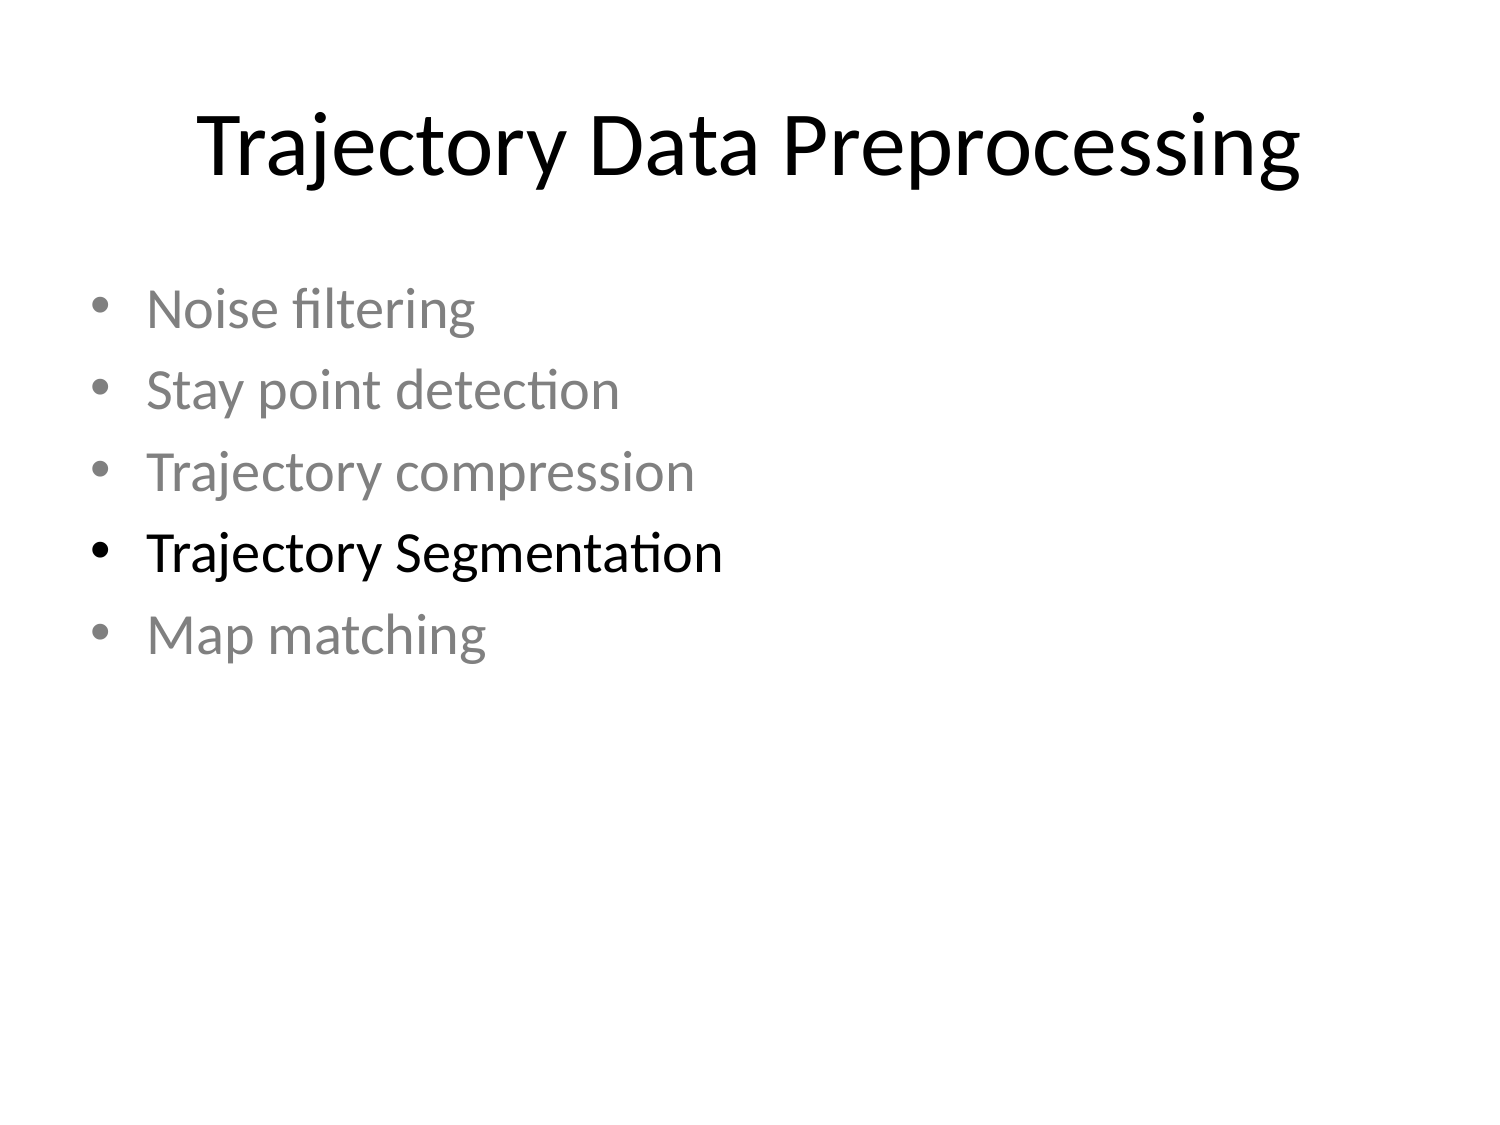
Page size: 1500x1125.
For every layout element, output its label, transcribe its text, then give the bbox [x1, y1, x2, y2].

title Trajectory Data Preprocessing [75, 45, 1425, 233]
list Noise filtering Stay point detection Trajectory compression Trajectory Segmentation Map matching [75, 262, 1425, 1005]
